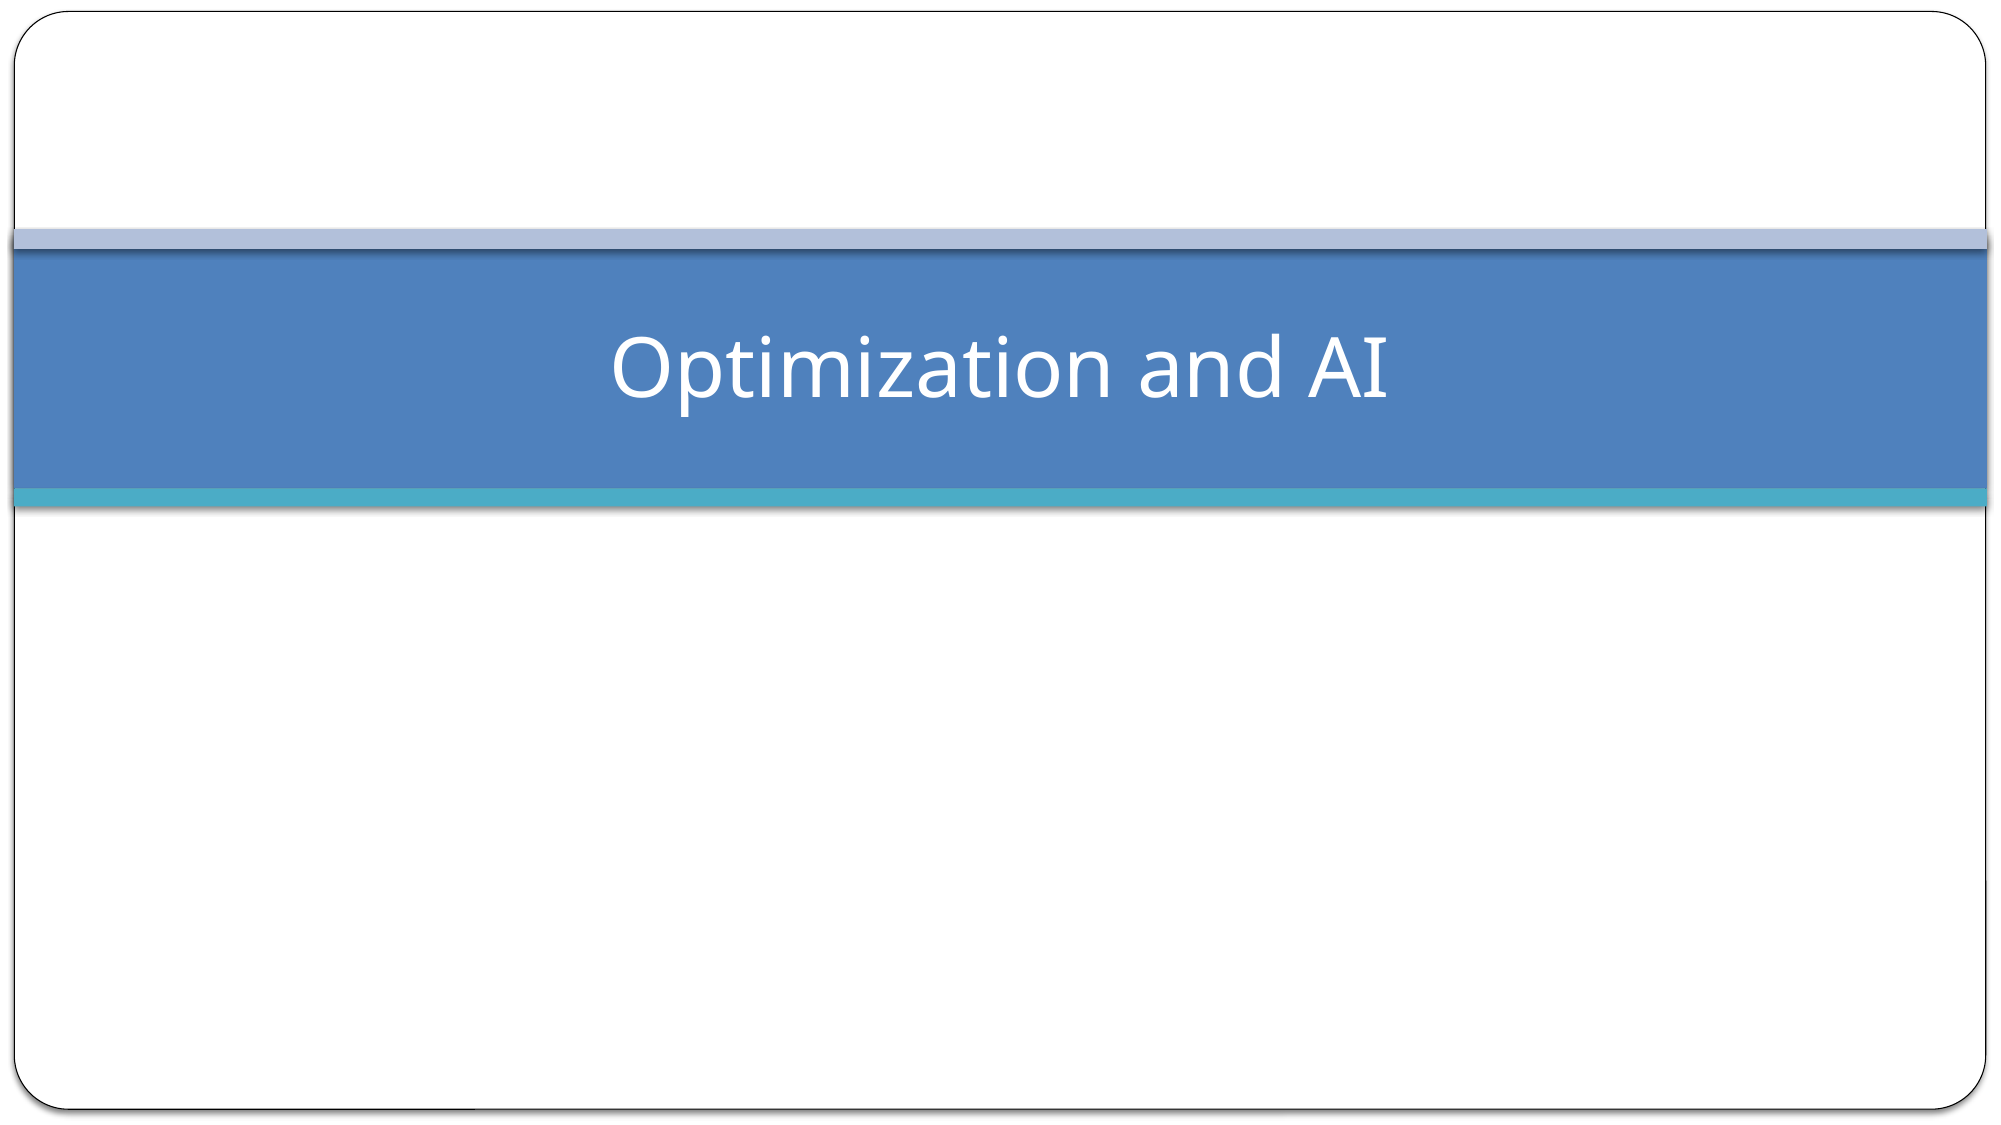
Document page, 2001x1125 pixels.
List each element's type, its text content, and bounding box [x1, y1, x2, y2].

title Optimization and AI [99, 247, 1900, 489]
